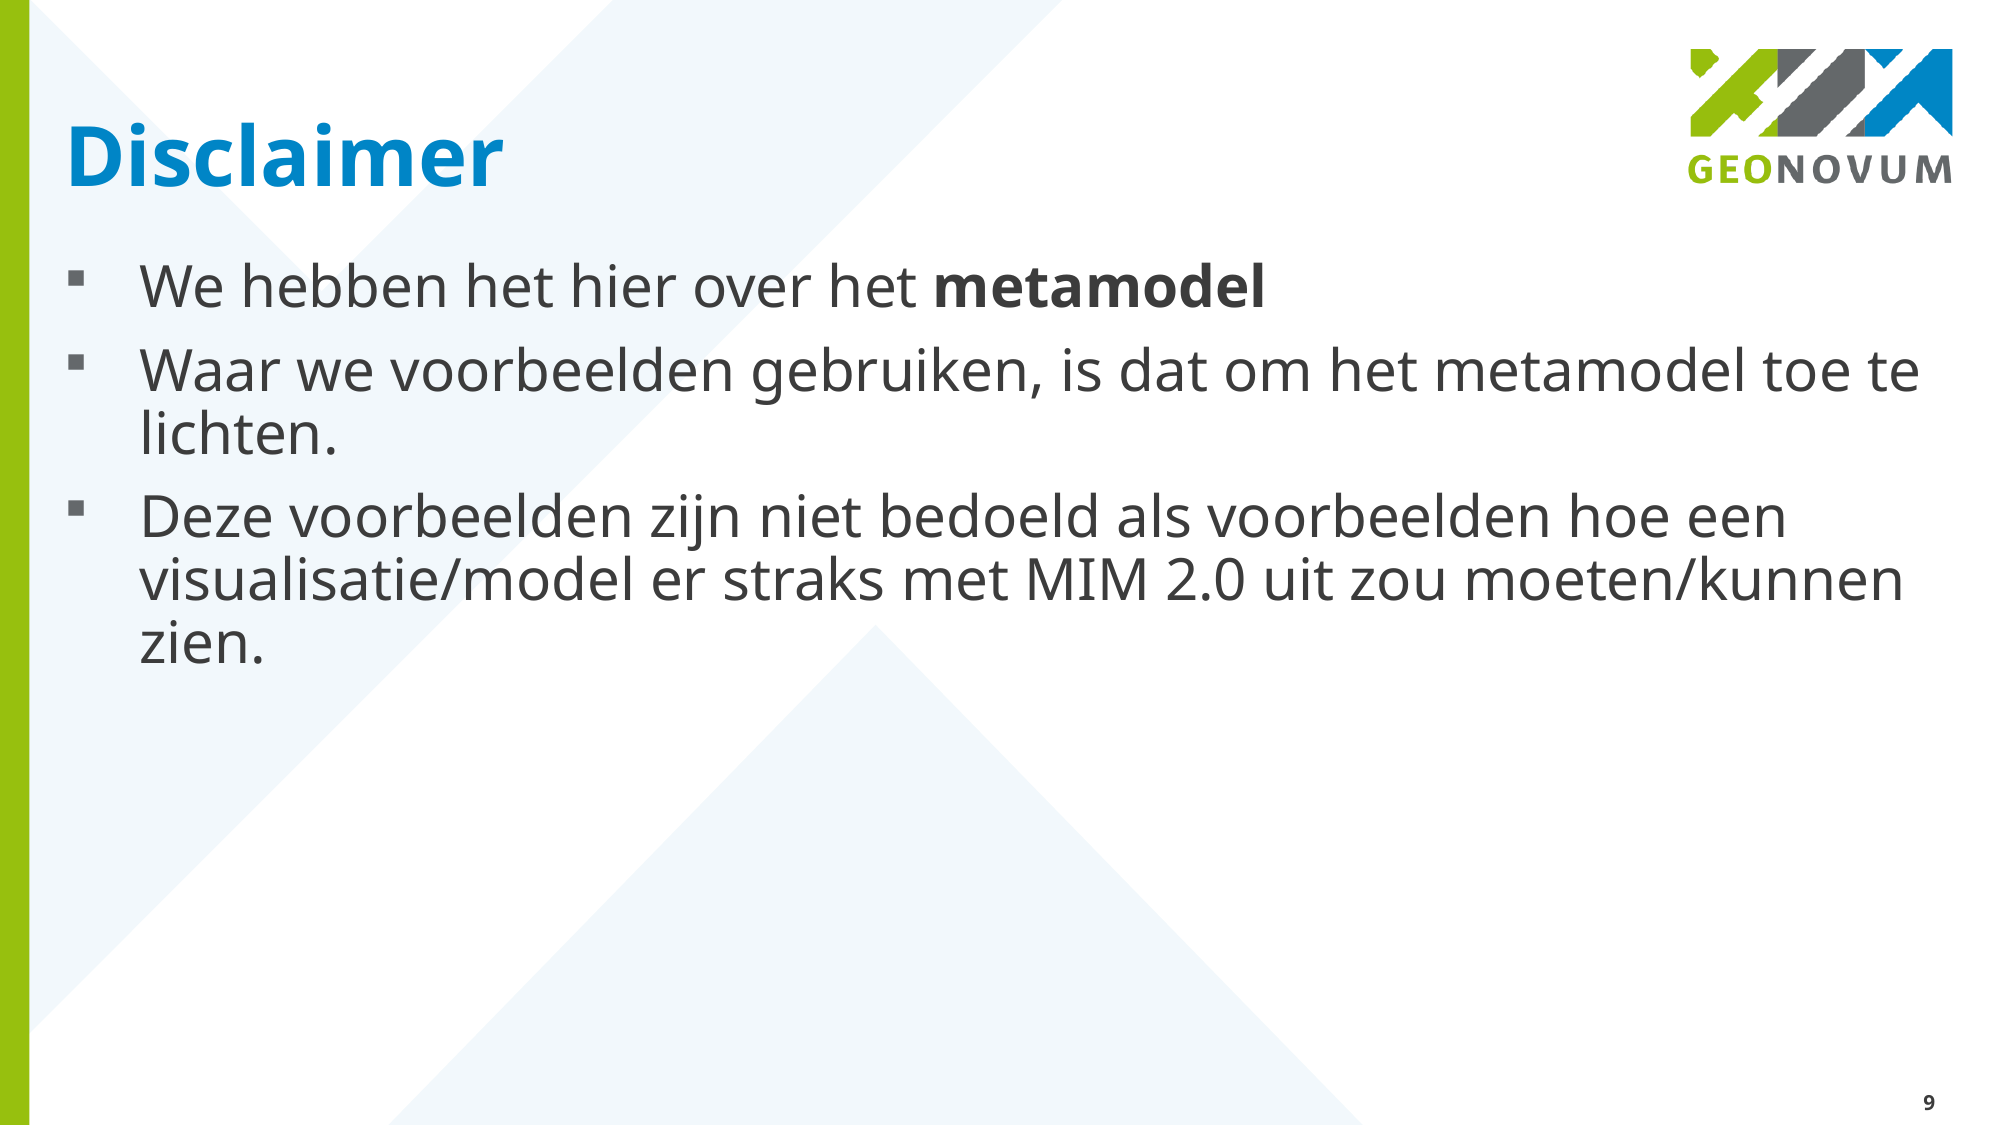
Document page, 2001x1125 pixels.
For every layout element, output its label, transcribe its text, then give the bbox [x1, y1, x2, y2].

title Disclaimer [49, 0, 1654, 210]
list We hebben het hier over het metamodel Waar we voorbeelden gebruiken, is dat om het metamodel toe te lichten. Deze voorbeelden zijn niet bedoeld als voorbeelden hoe een visualisatie/model er straks met MIM 2.0 uit zou moeten/kunnen zien. [49, 249, 1951, 1059]
picture [1686, 49, 1955, 186]
slide_number 9 [1824, 1088, 1951, 1120]
